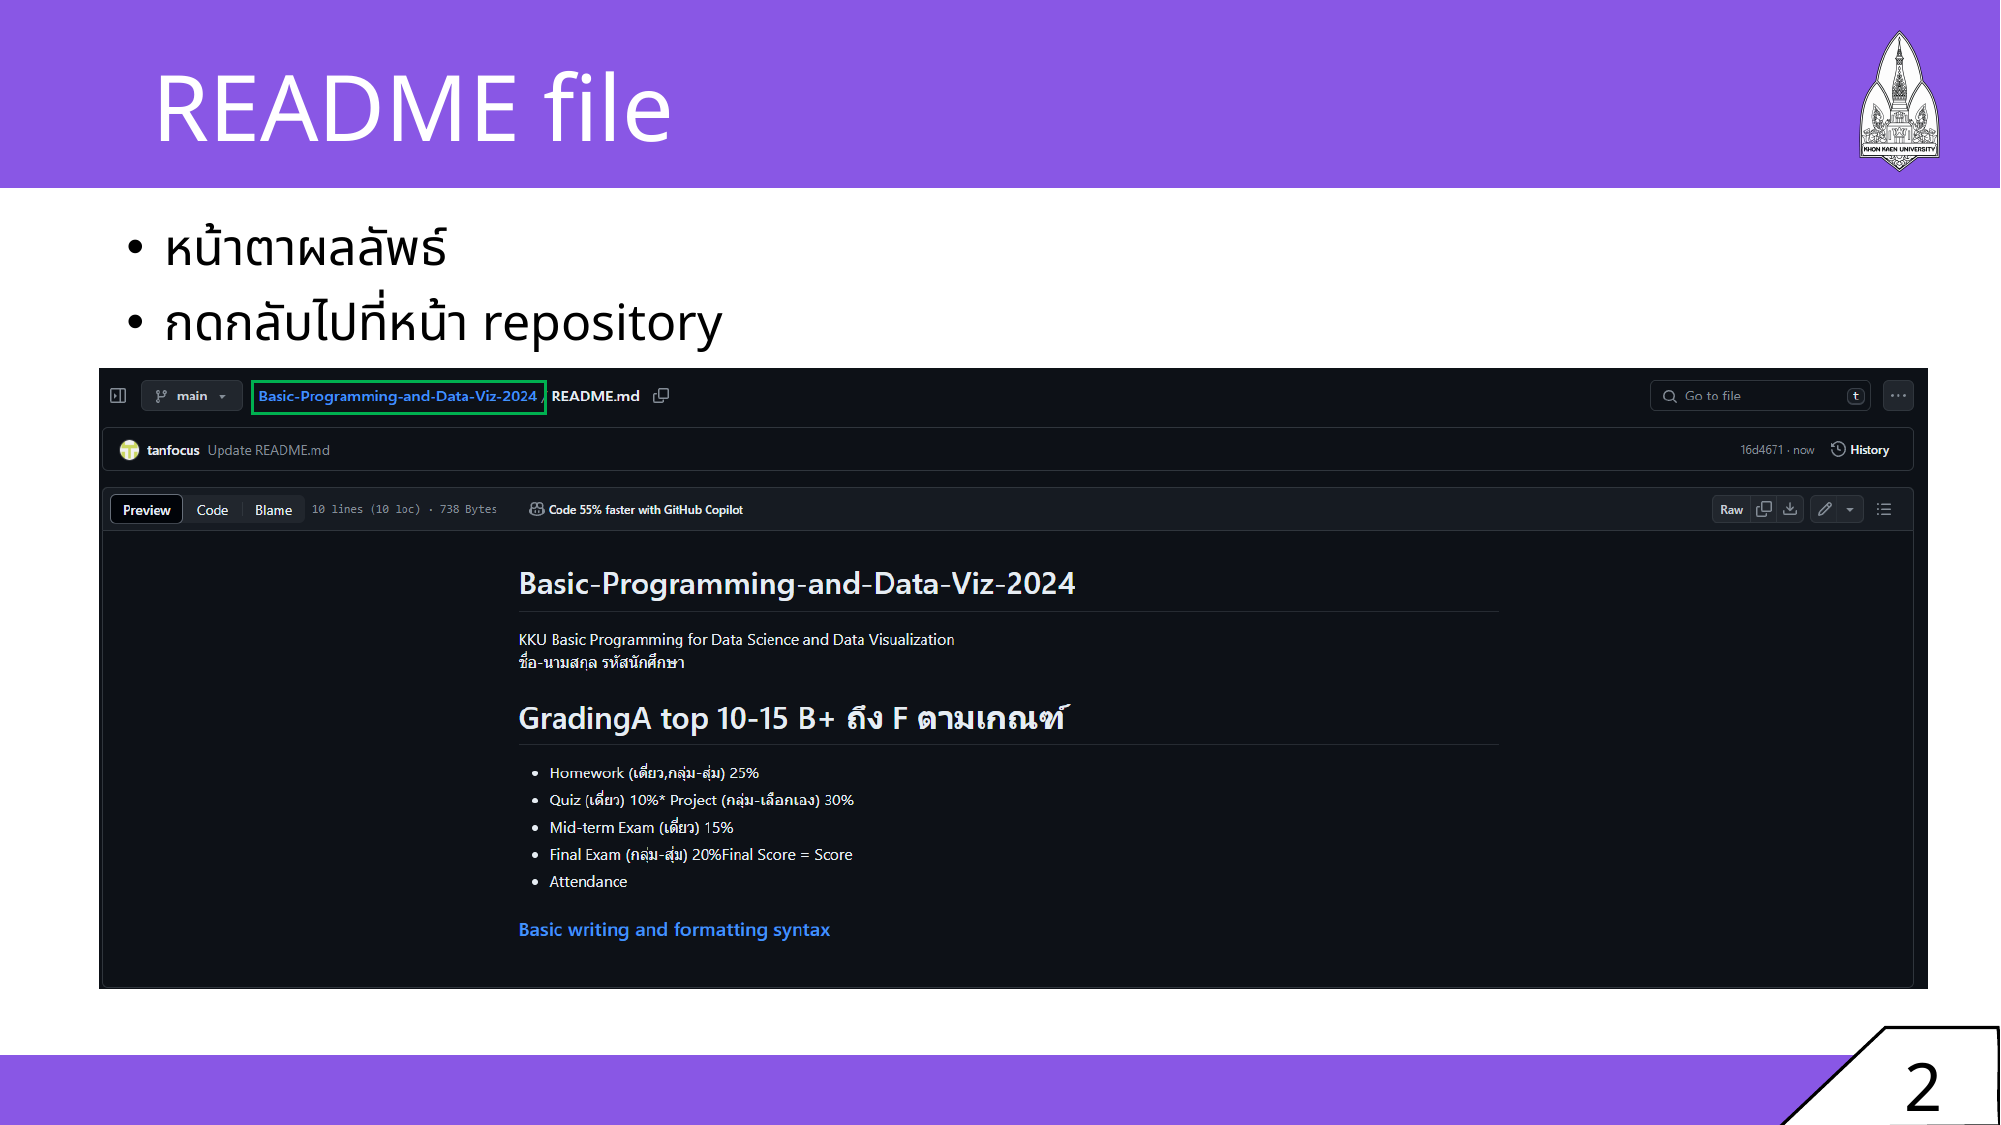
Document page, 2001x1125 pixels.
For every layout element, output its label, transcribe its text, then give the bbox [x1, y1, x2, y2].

title README file [137, 3, 1863, 215]
text_box [0, 0, 2000, 188]
text_box หน้าตาผลลัพธ์ กดกลับไปที่หน้า repository [111, 215, 1916, 367]
text_box [1779, 1025, 2000, 1125]
text_box [0, 1055, 1852, 1125]
picture [1812, 19, 1993, 187]
picture [98, 367, 1929, 990]
text_box 22 [1889, 1037, 1980, 1125]
